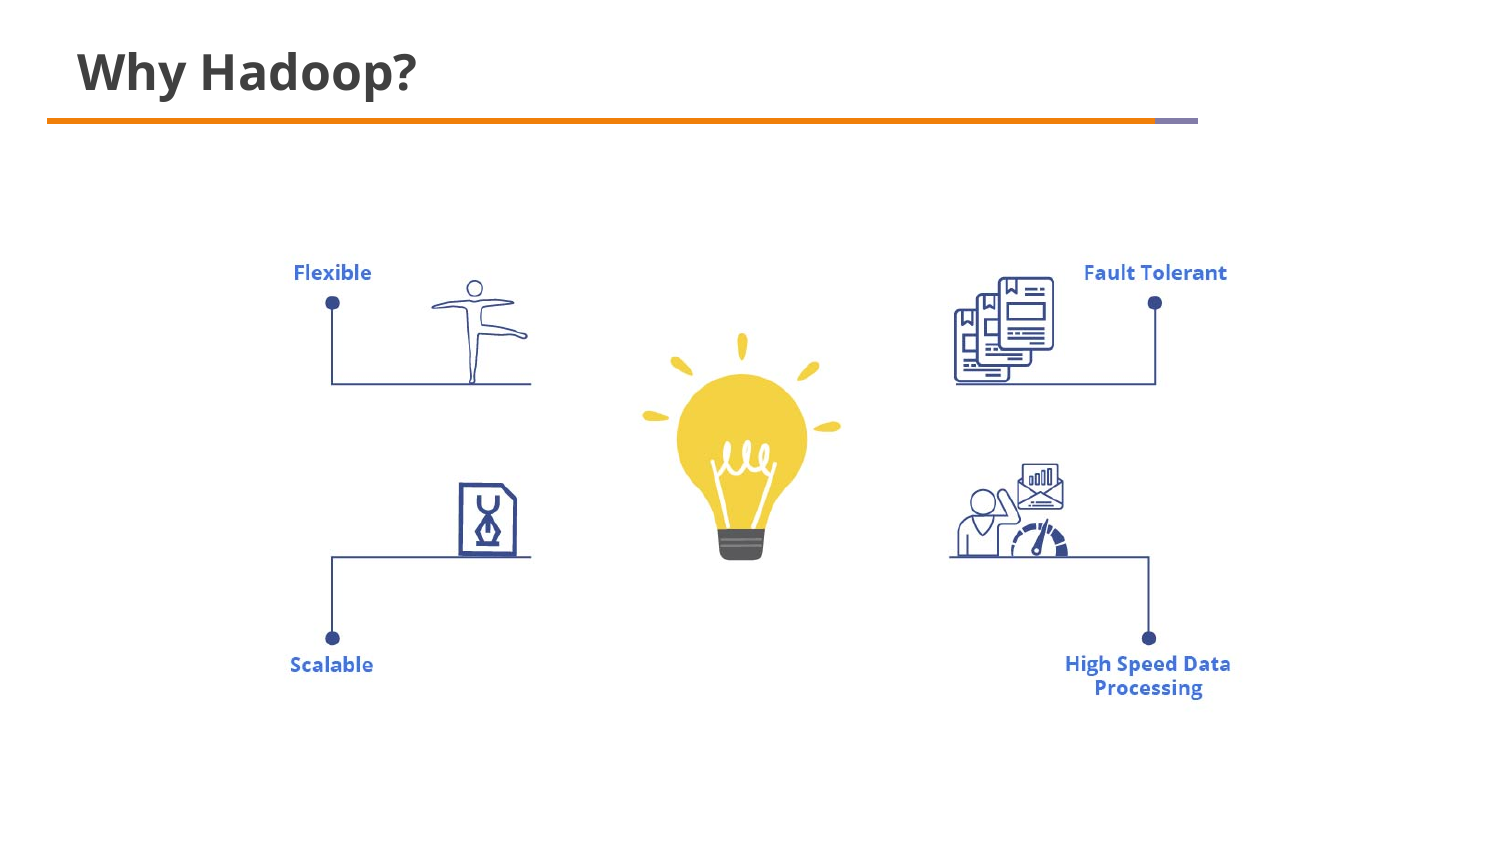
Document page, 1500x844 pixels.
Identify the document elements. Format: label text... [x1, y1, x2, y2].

picture [224, 165, 1286, 763]
text_box Why Hadoop? [77, 23, 1143, 119]
